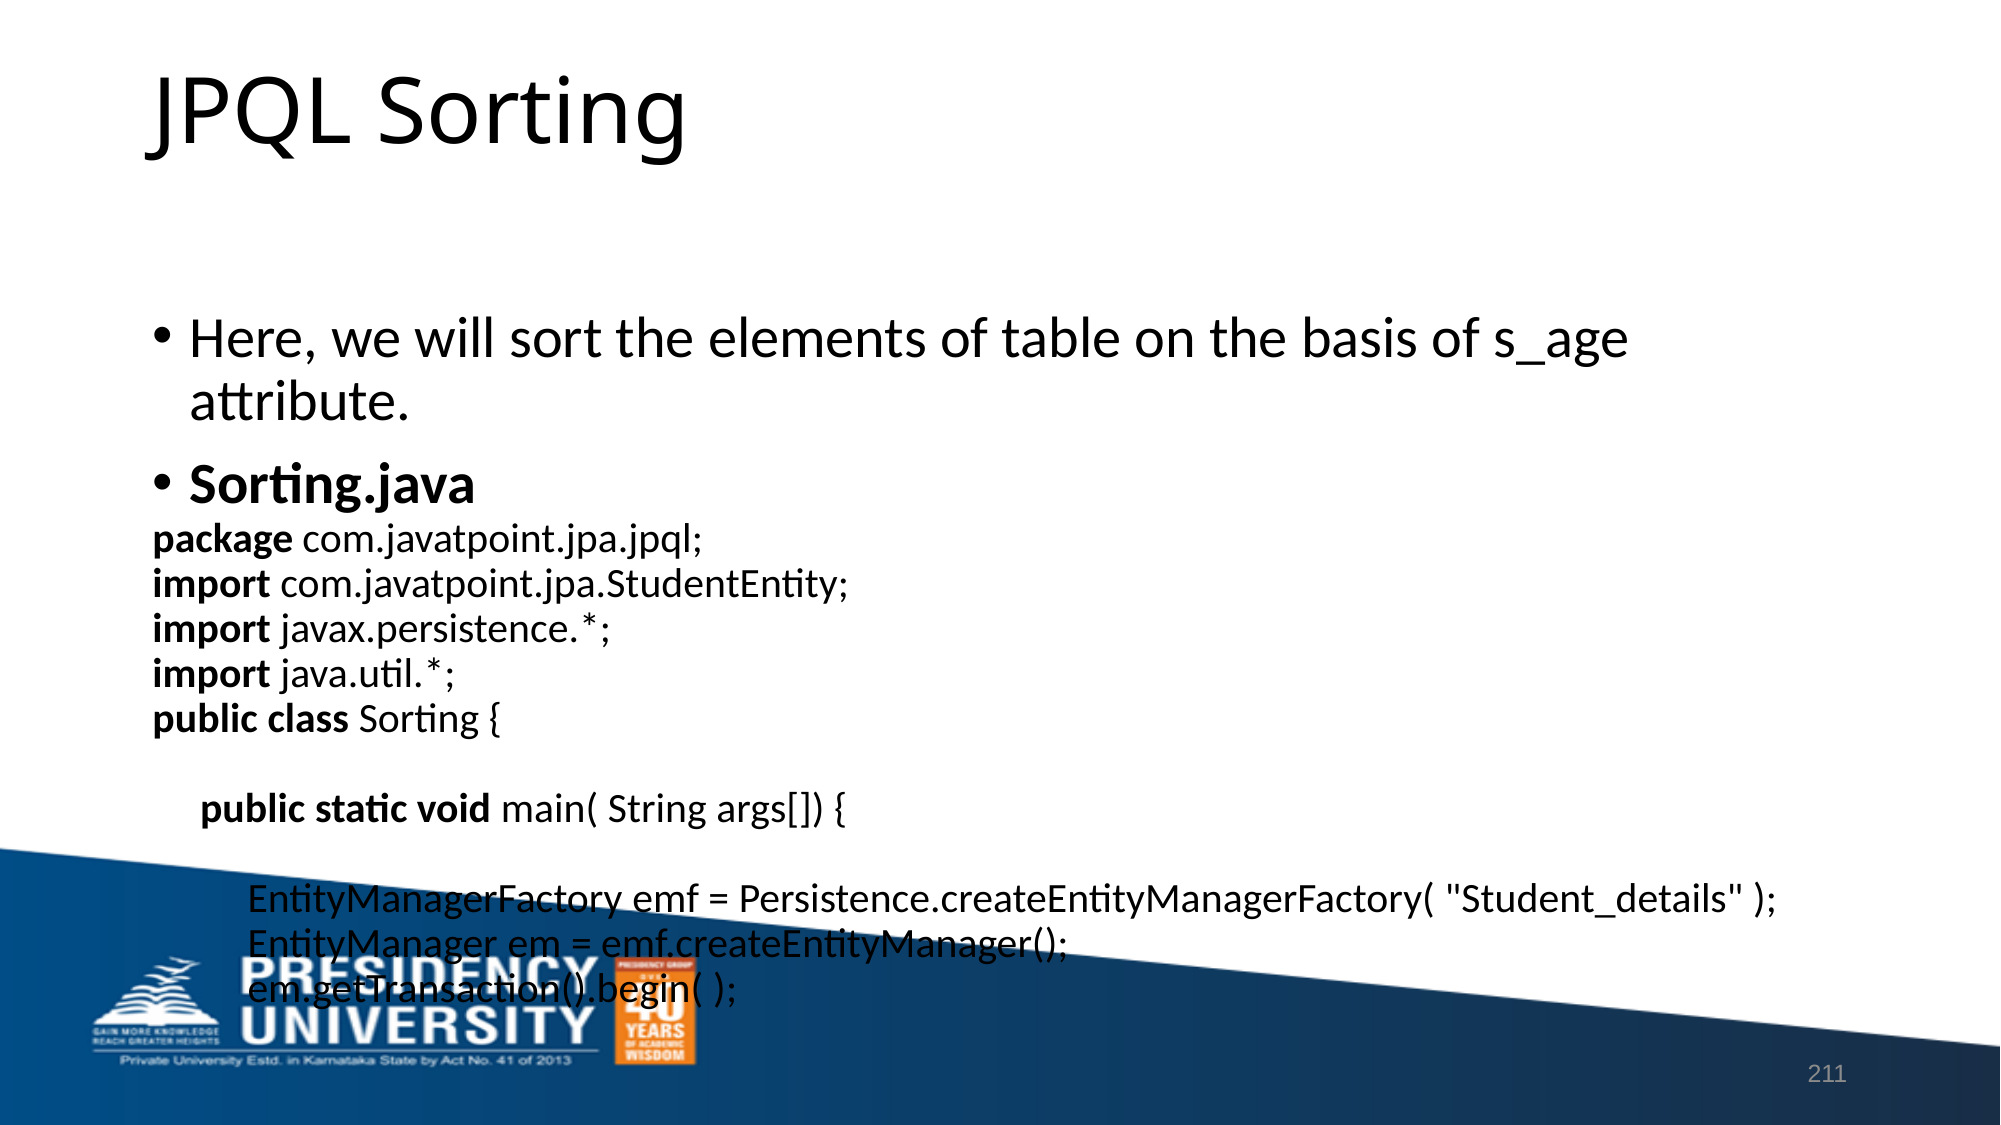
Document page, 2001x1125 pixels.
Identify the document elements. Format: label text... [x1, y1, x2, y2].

picture [0, 845, 2000, 1125]
slide_number 211 [1412, 1042, 1863, 1103]
list Here, we will sort the elements of table on the basis of s_age attribute. Sorting.java package com.javatpoint.jpa.jpql; import com.javatpoint.jpa.StudentEntity; import javax.persistence.*; import java.util.*; public class Sorting { public static void main( String args[]) { EntityManagerFactory emf = Persistence.createEntityManagerFactory( "Student_details" ); EntityManager em = emf.createEntityManager(); em.getTransaction().begin( ); Query q1 = em.createQuery("Select s from StudentEntity s order by s.s_age desc"); @SuppressWarnings("unchecked") List<StudentEntity> l1 = (List<StudentEntity>)q1.getResultList(); System.out.print("s_id"); System.out.print("\t s_name"); System.out.println("\t s_age"); for(StudentEntity s:l1) { System.out.print(s.getS_id()); System.out.print("\t"+s.getS_name()); System.out.println("\t"+s.getS_age()); } em.getTransaction().commit(); em.close(); emf.close(); } } [137, 299, 1863, 1014]
title JPQL Sorting [137, 59, 1863, 278]
